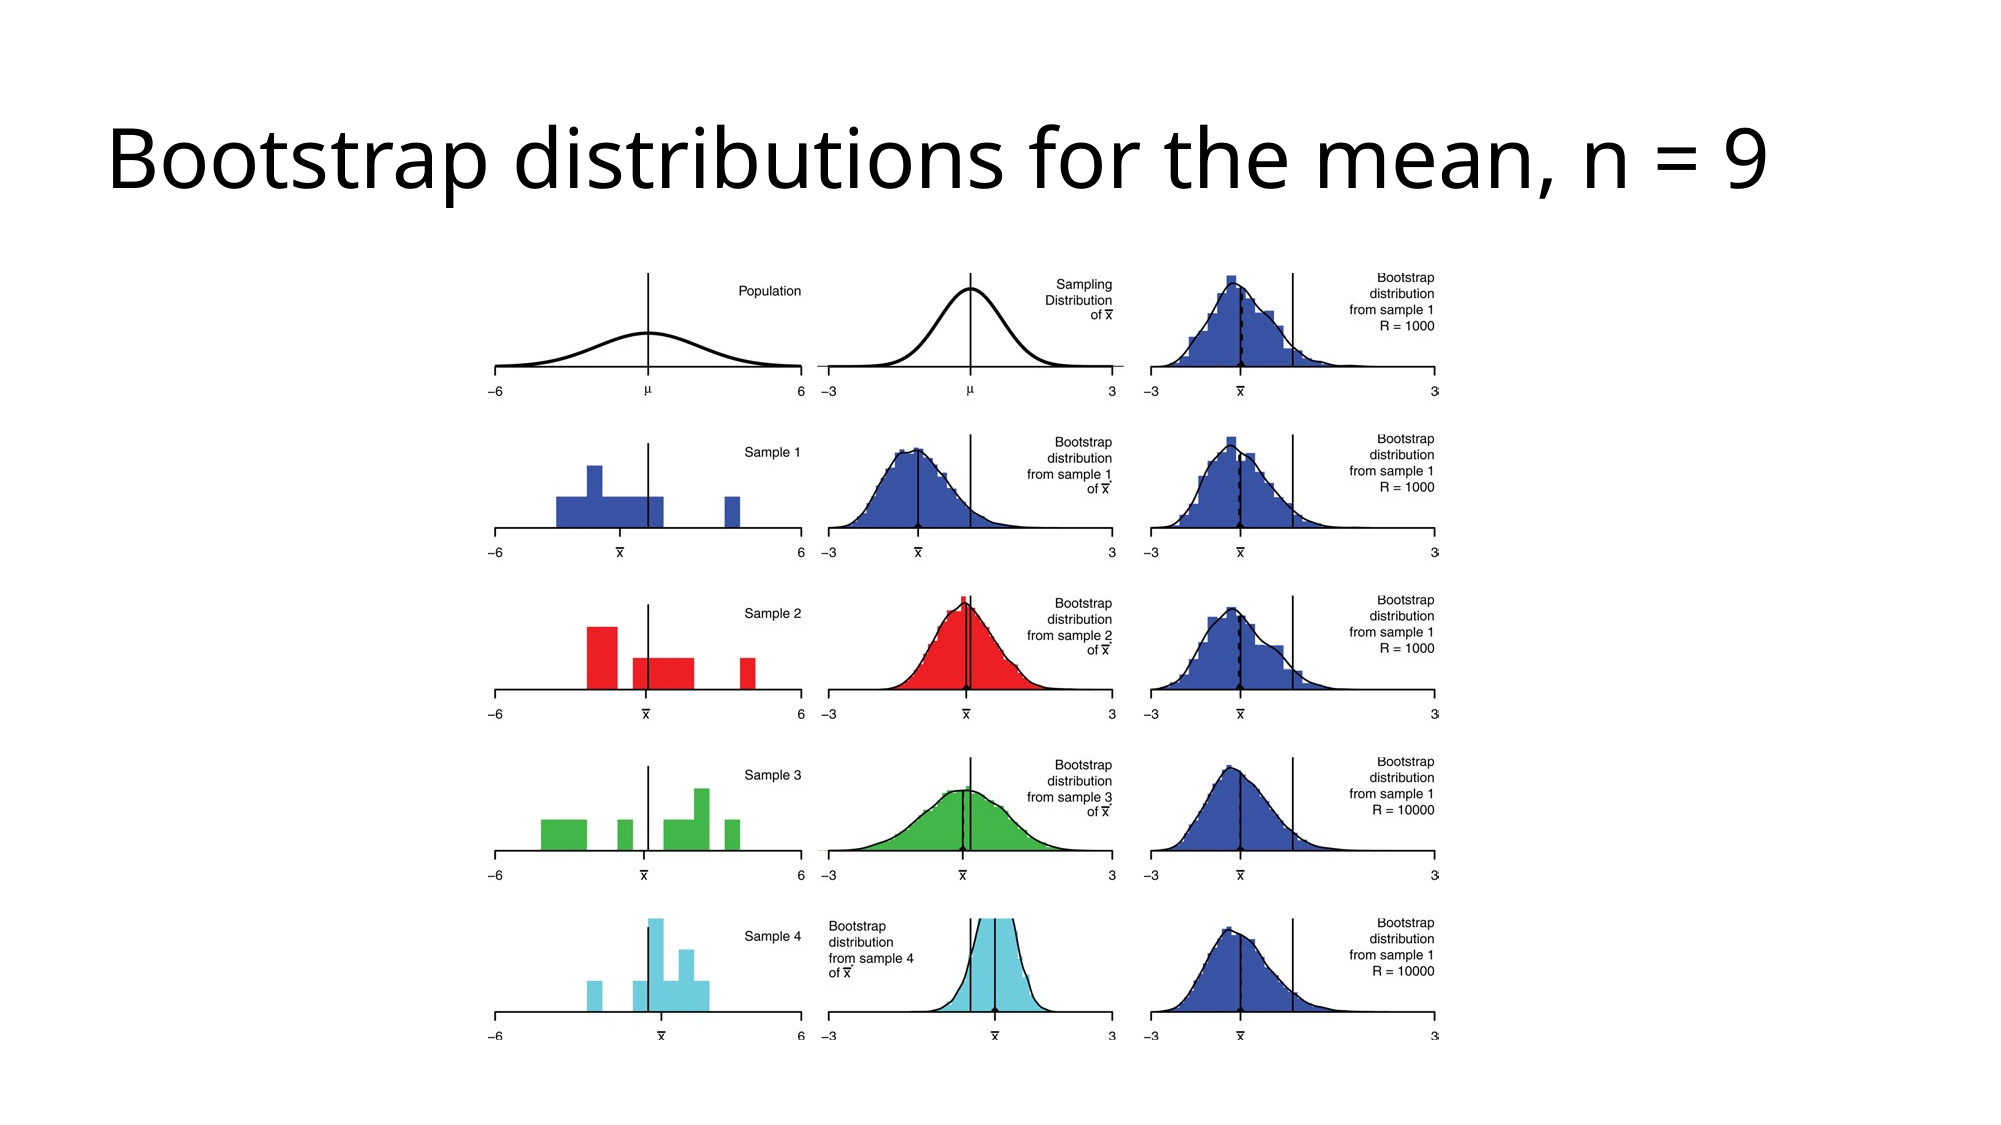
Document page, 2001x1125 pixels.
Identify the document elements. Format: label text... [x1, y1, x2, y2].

title Bootstrap distributions for the mean, n = 9 [90, 52, 1863, 271]
picture [488, 272, 1439, 1040]
